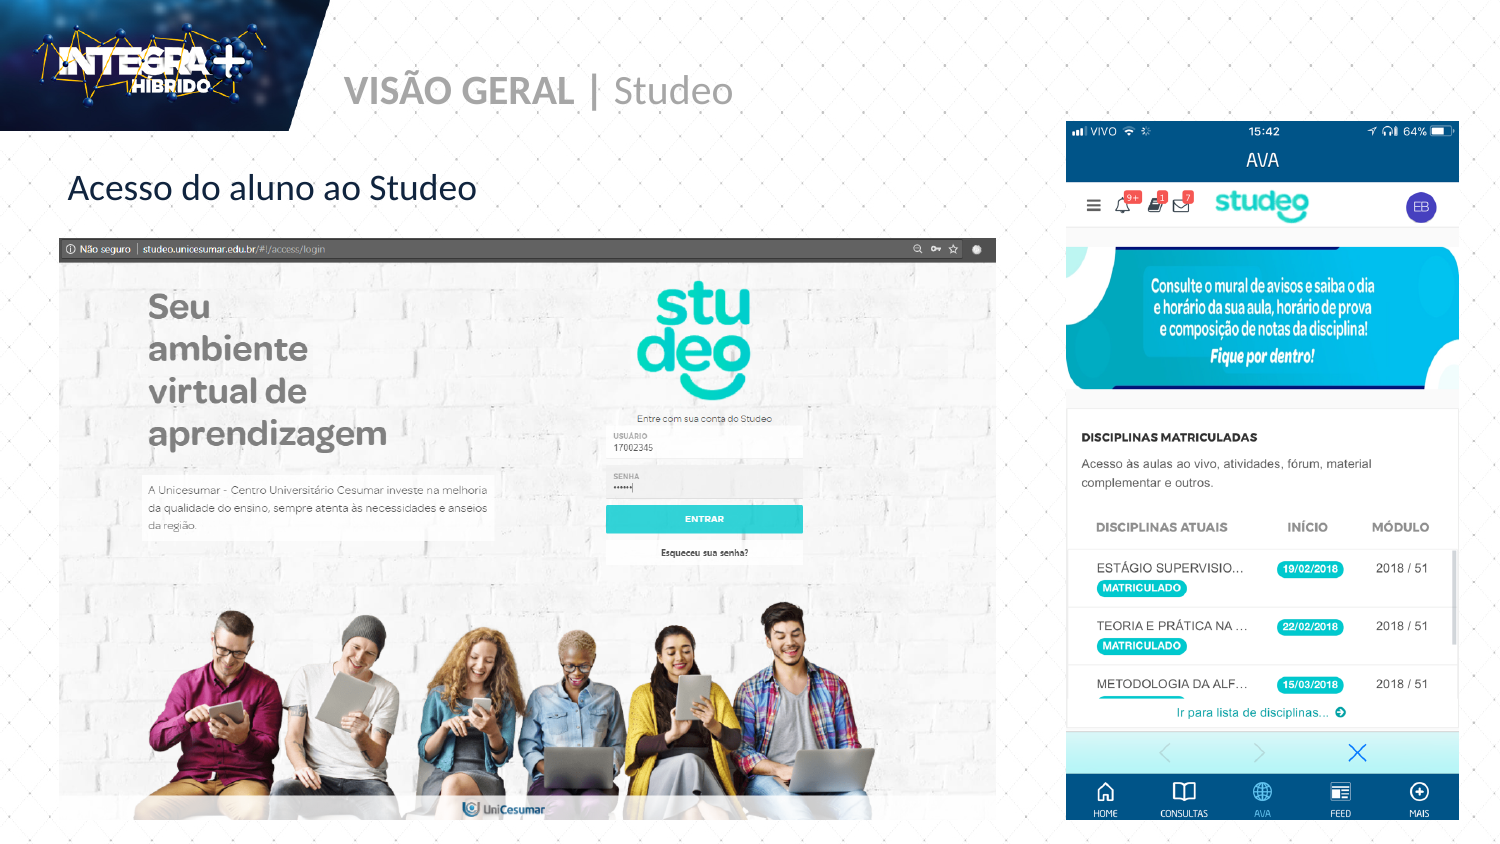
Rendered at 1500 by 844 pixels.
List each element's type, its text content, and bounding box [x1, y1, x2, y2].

text_box VISÃO GERAL | Studeo [329, 55, 1459, 121]
text_box Acesso do aluno ao Studeo [1465, 155, 1471, 260]
text_box Acesso do aluno ao Studeo [52, 155, 1060, 260]
picture [0, 0, 1500, 844]
